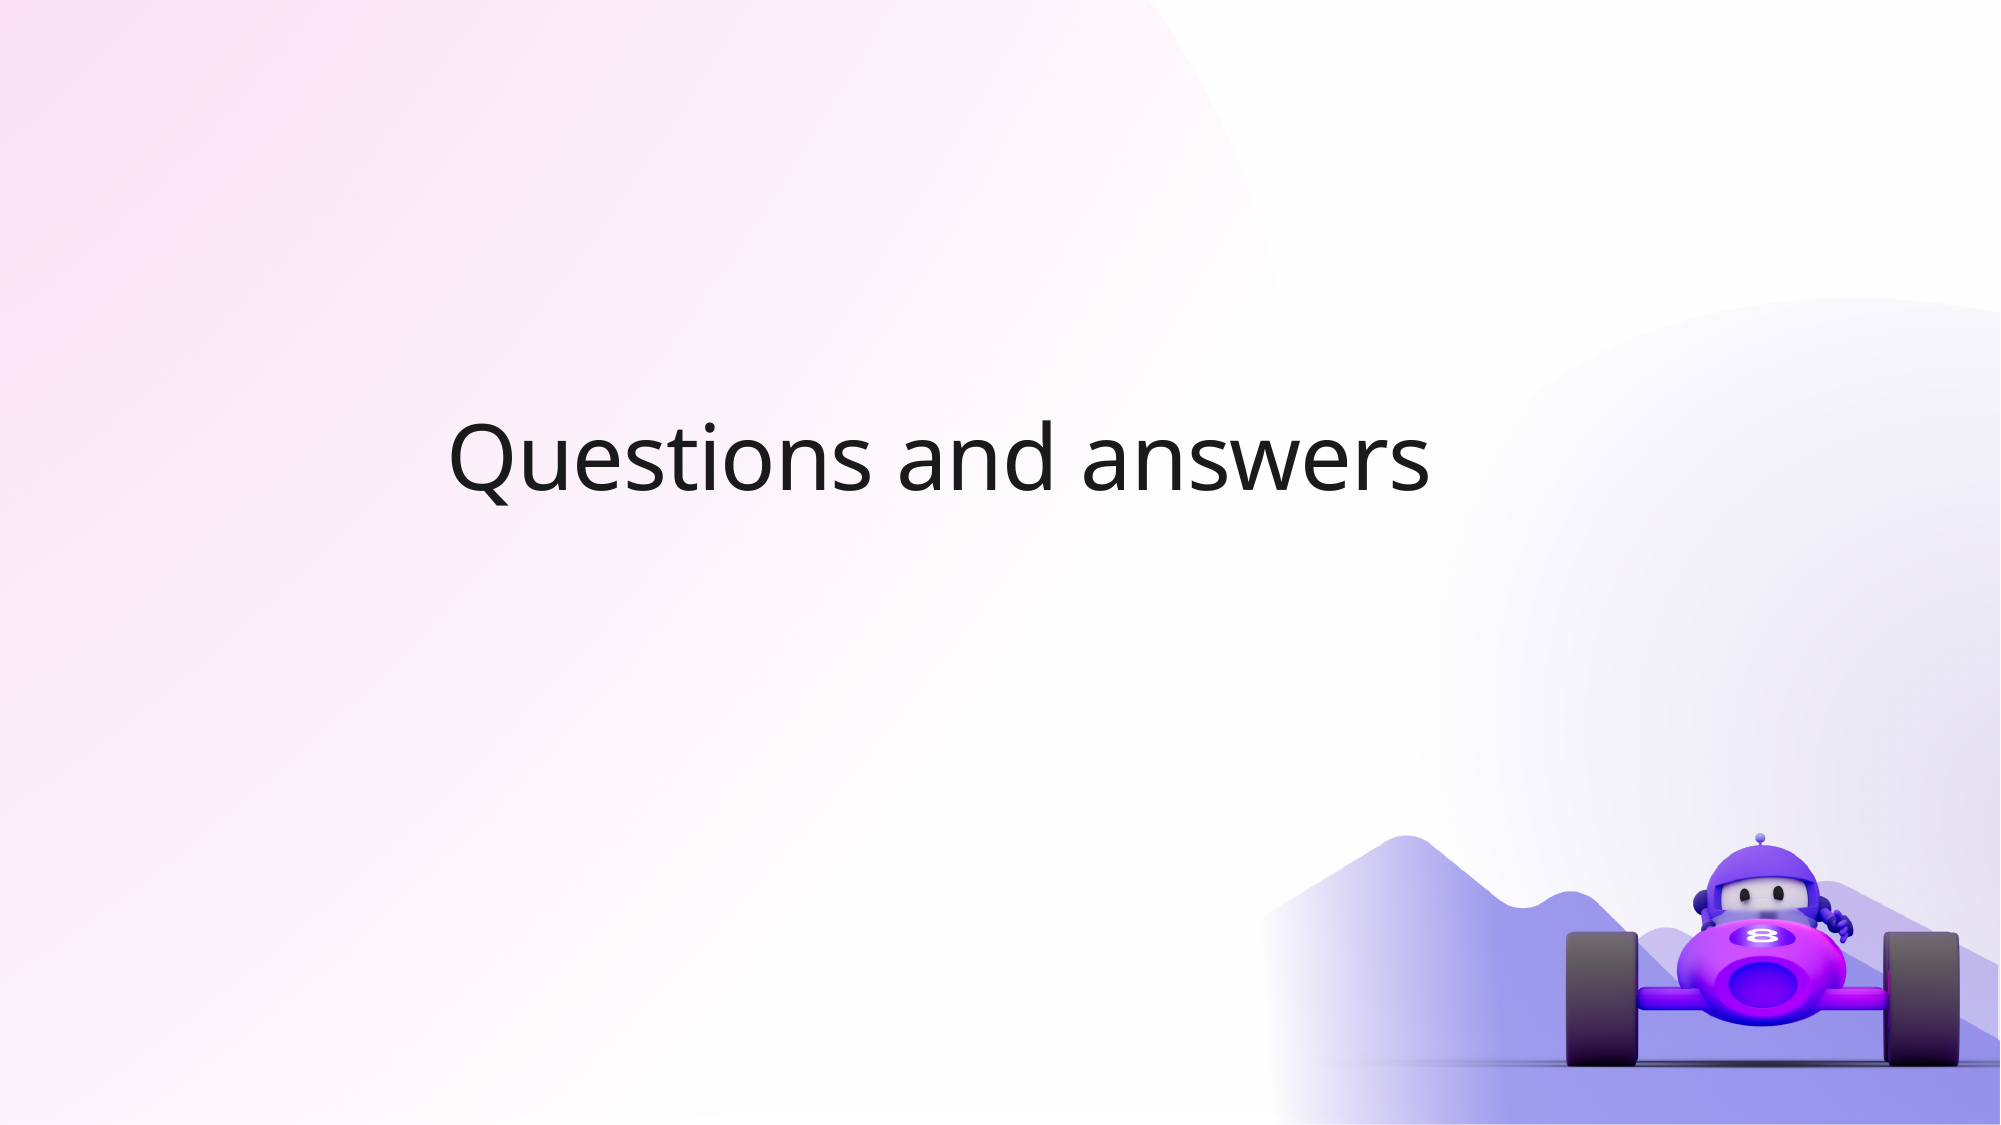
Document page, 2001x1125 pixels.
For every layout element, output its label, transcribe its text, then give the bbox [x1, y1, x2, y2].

picture [0, 0, 2001, 1125]
text_box Questions and answers [431, 404, 1569, 563]
